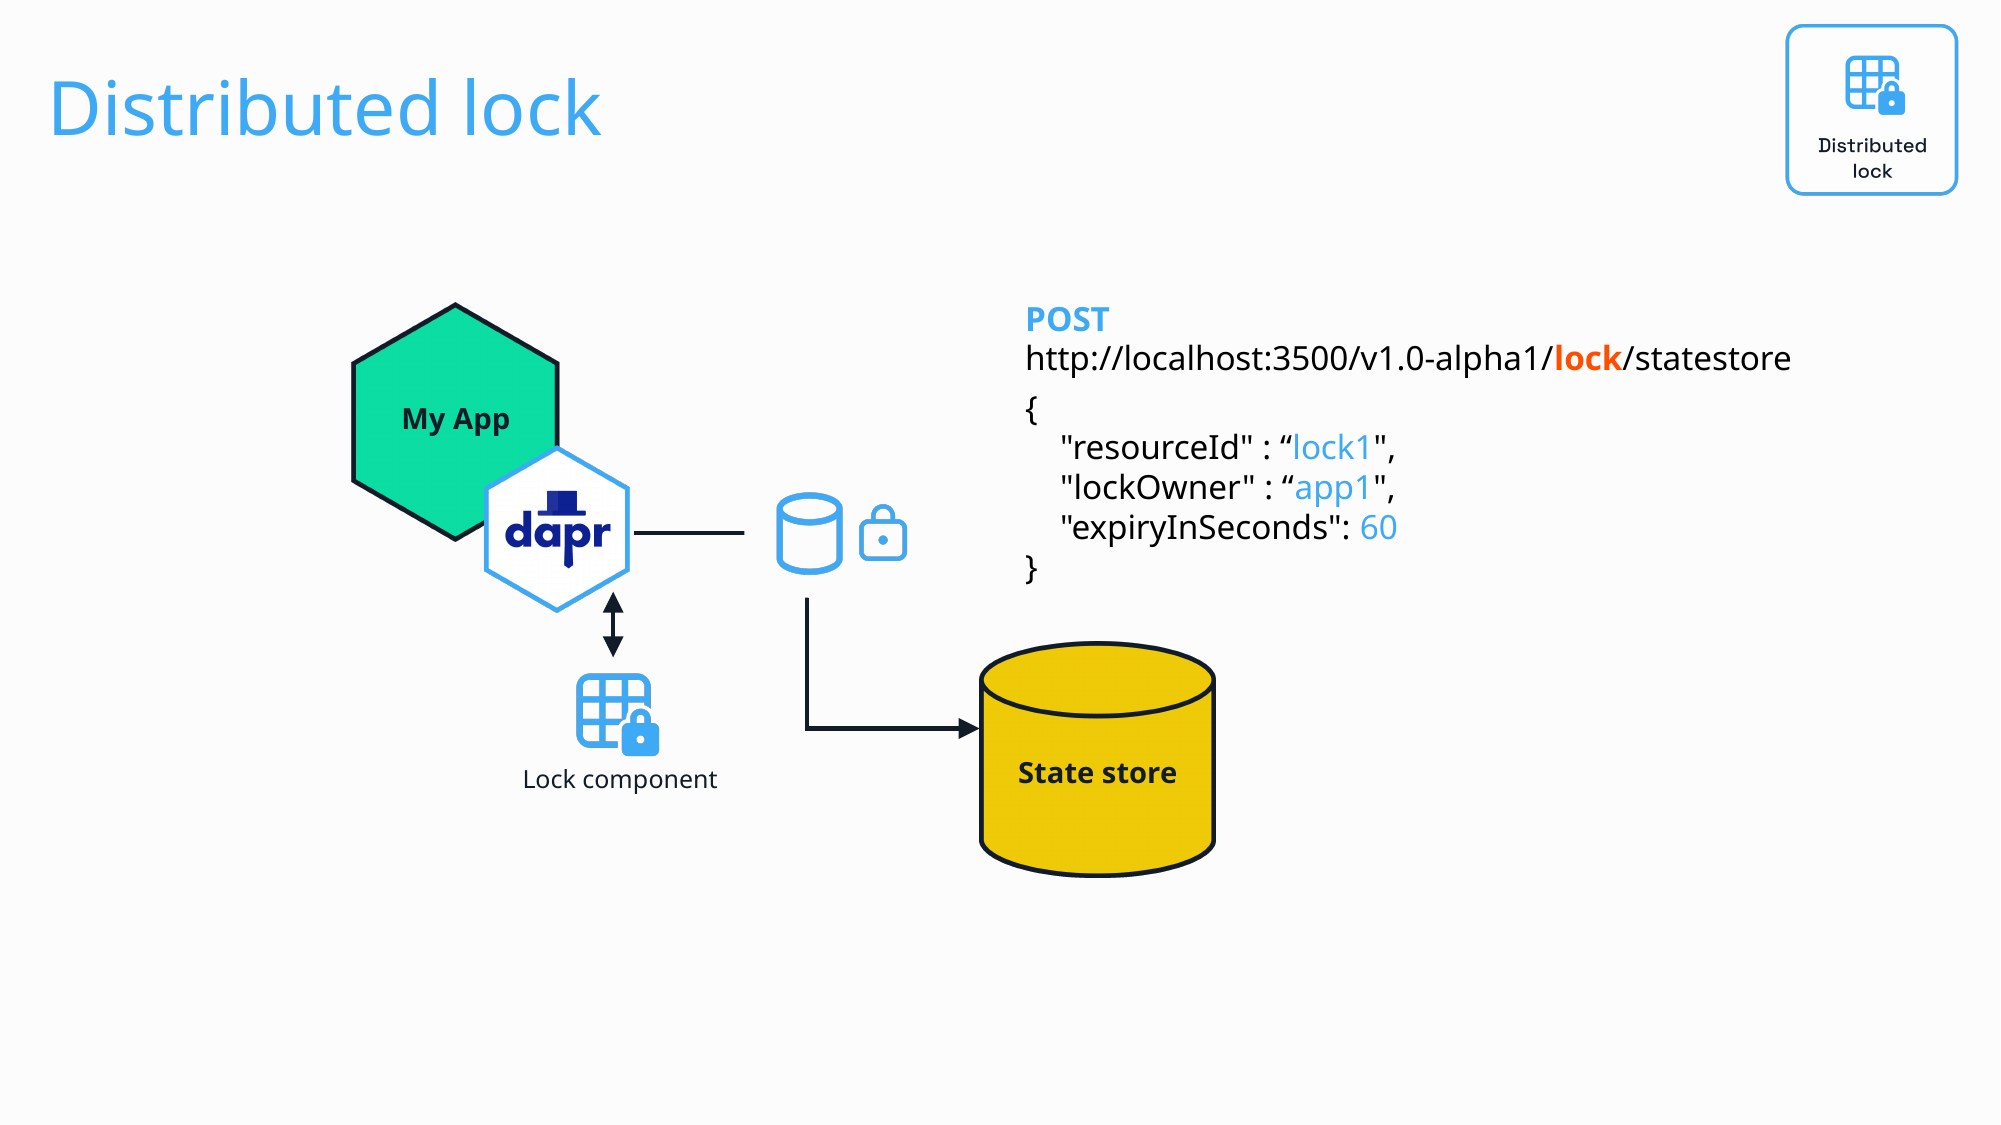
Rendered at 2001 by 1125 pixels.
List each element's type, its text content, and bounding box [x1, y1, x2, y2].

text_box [335, 302, 486, 613]
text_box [979, 810, 1217, 878]
title Distributed lock [1965, 35, 1972, 187]
title Distributed lock [32, 35, 1777, 187]
picture [1782, 21, 1961, 200]
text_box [491, 290, 1865, 802]
